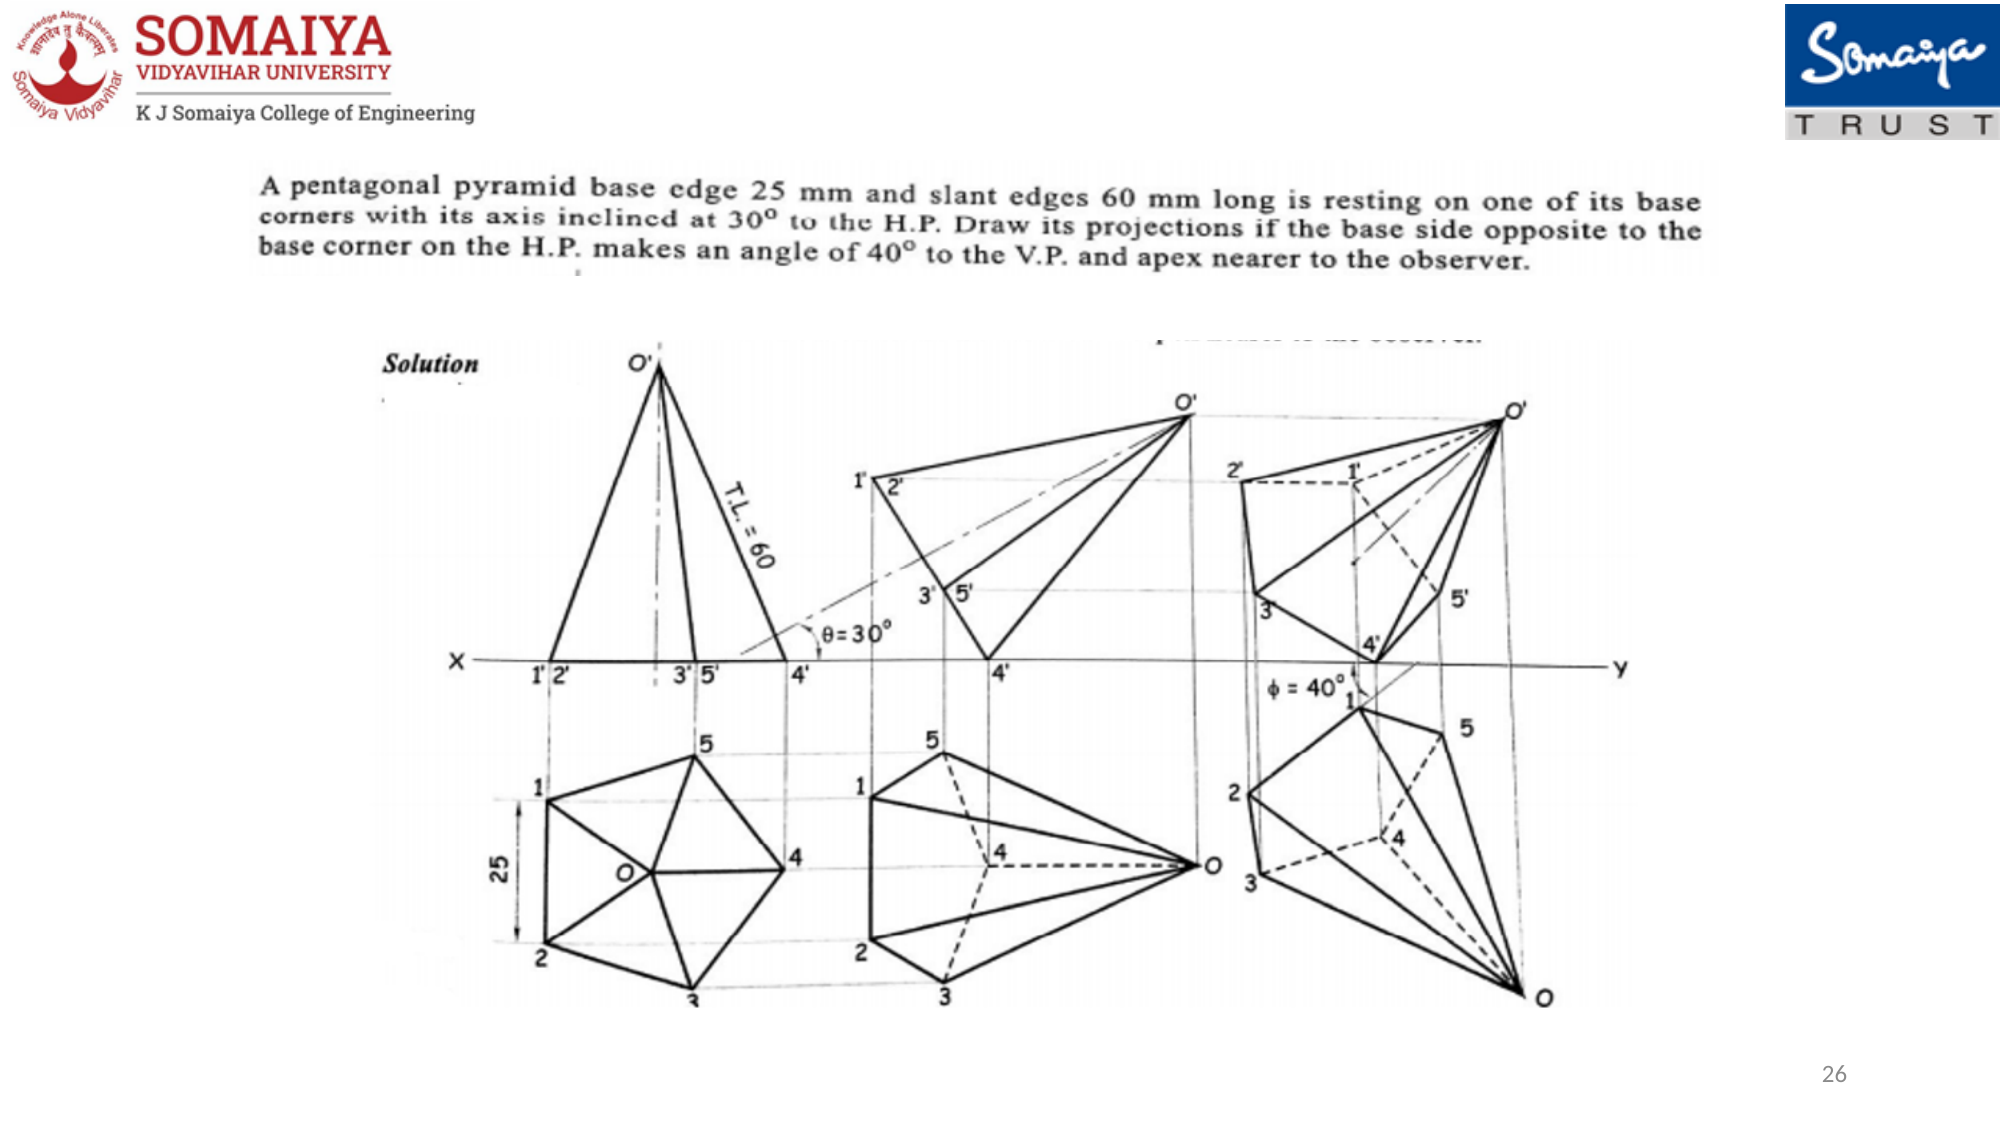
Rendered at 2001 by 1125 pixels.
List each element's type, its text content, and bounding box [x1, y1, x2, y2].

picture [10, 1, 480, 127]
picture [1785, 4, 2000, 140]
picture [369, 340, 1638, 1073]
slide_number 26 [1412, 1042, 1863, 1103]
picture [249, 159, 1722, 276]
